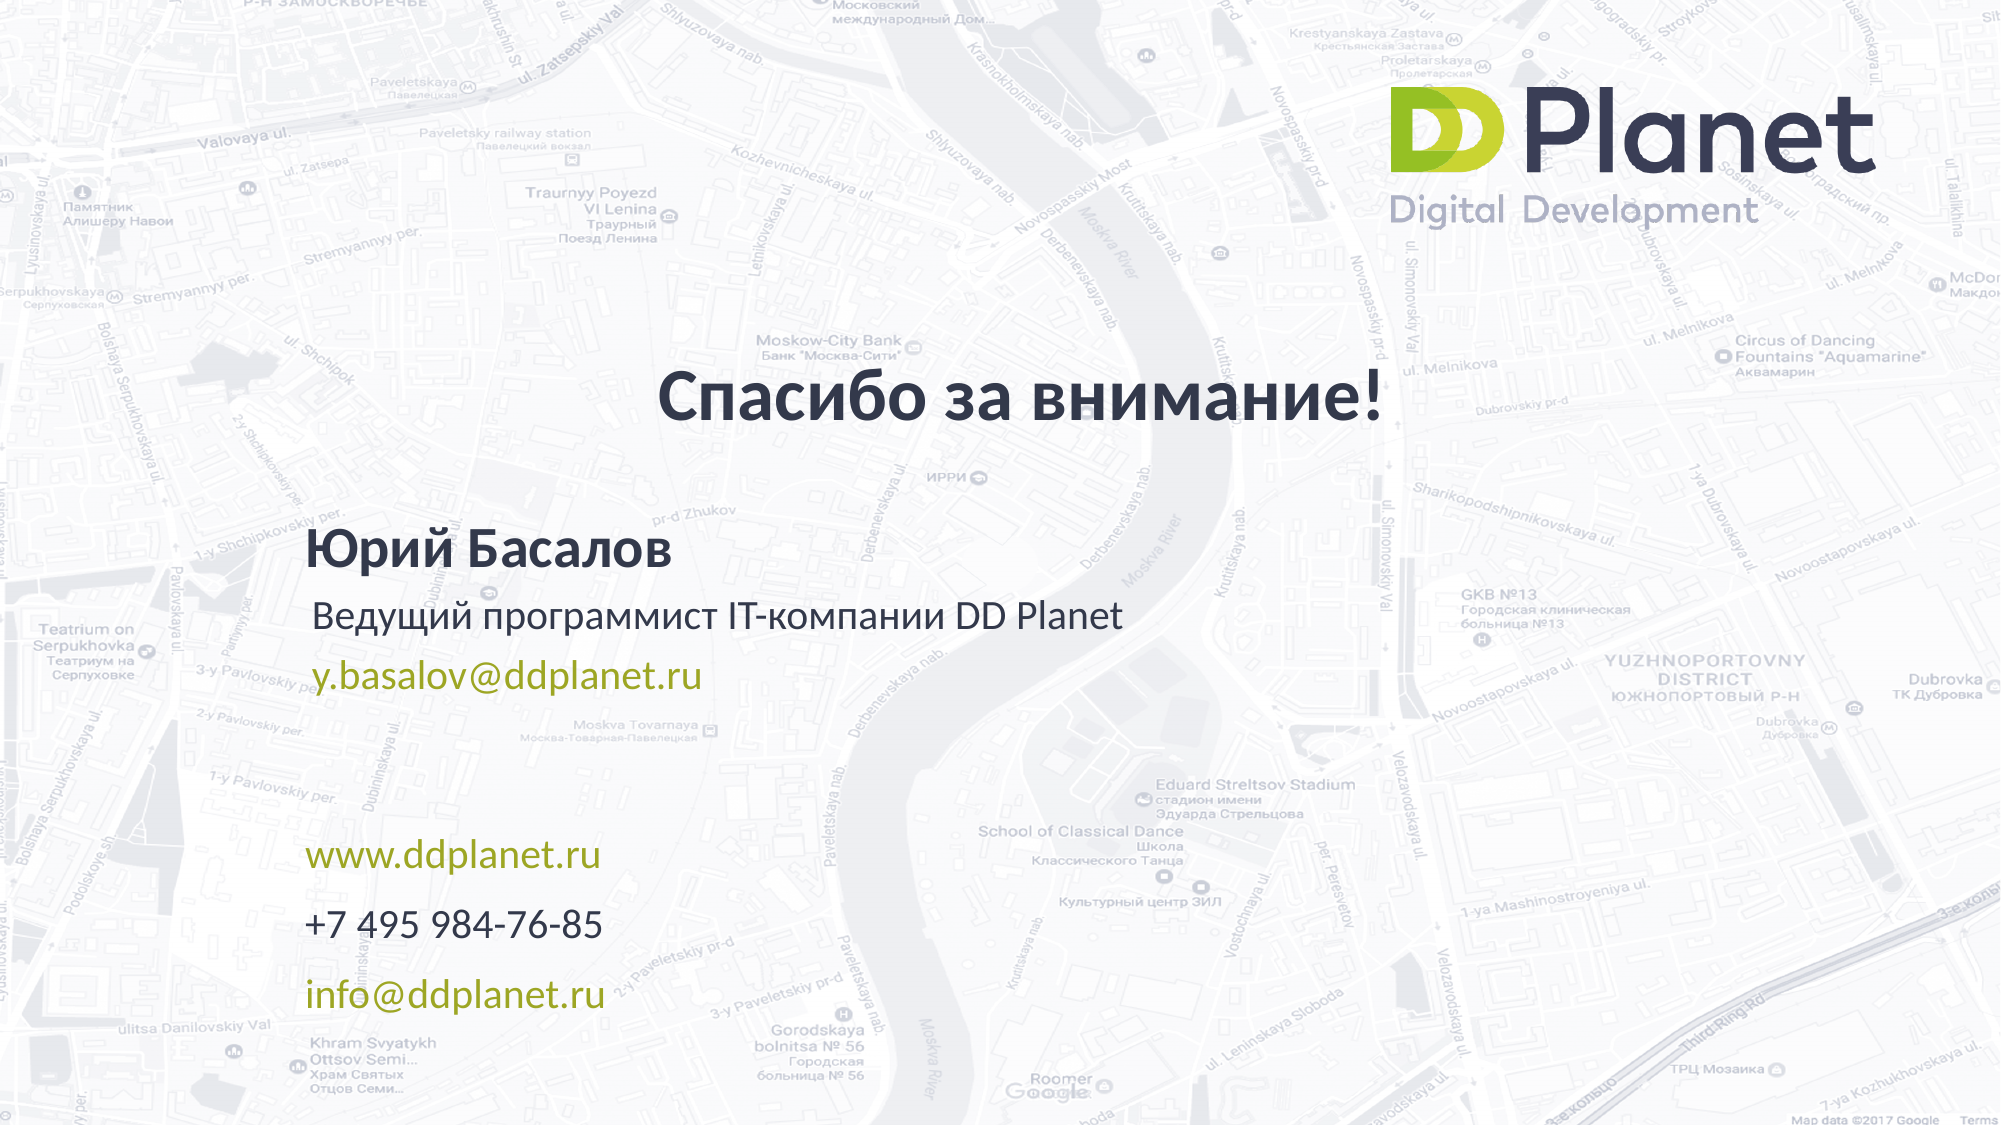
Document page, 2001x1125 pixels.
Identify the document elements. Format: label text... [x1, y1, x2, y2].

text_box www.ddplanet.ru +7 495 984-76-85 info@ddplanet.ru [305, 806, 1503, 1017]
picture [0, 0, 2001, 1125]
text_box Спасибо за внимание! [573, 345, 1472, 436]
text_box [292, 508, 1204, 768]
